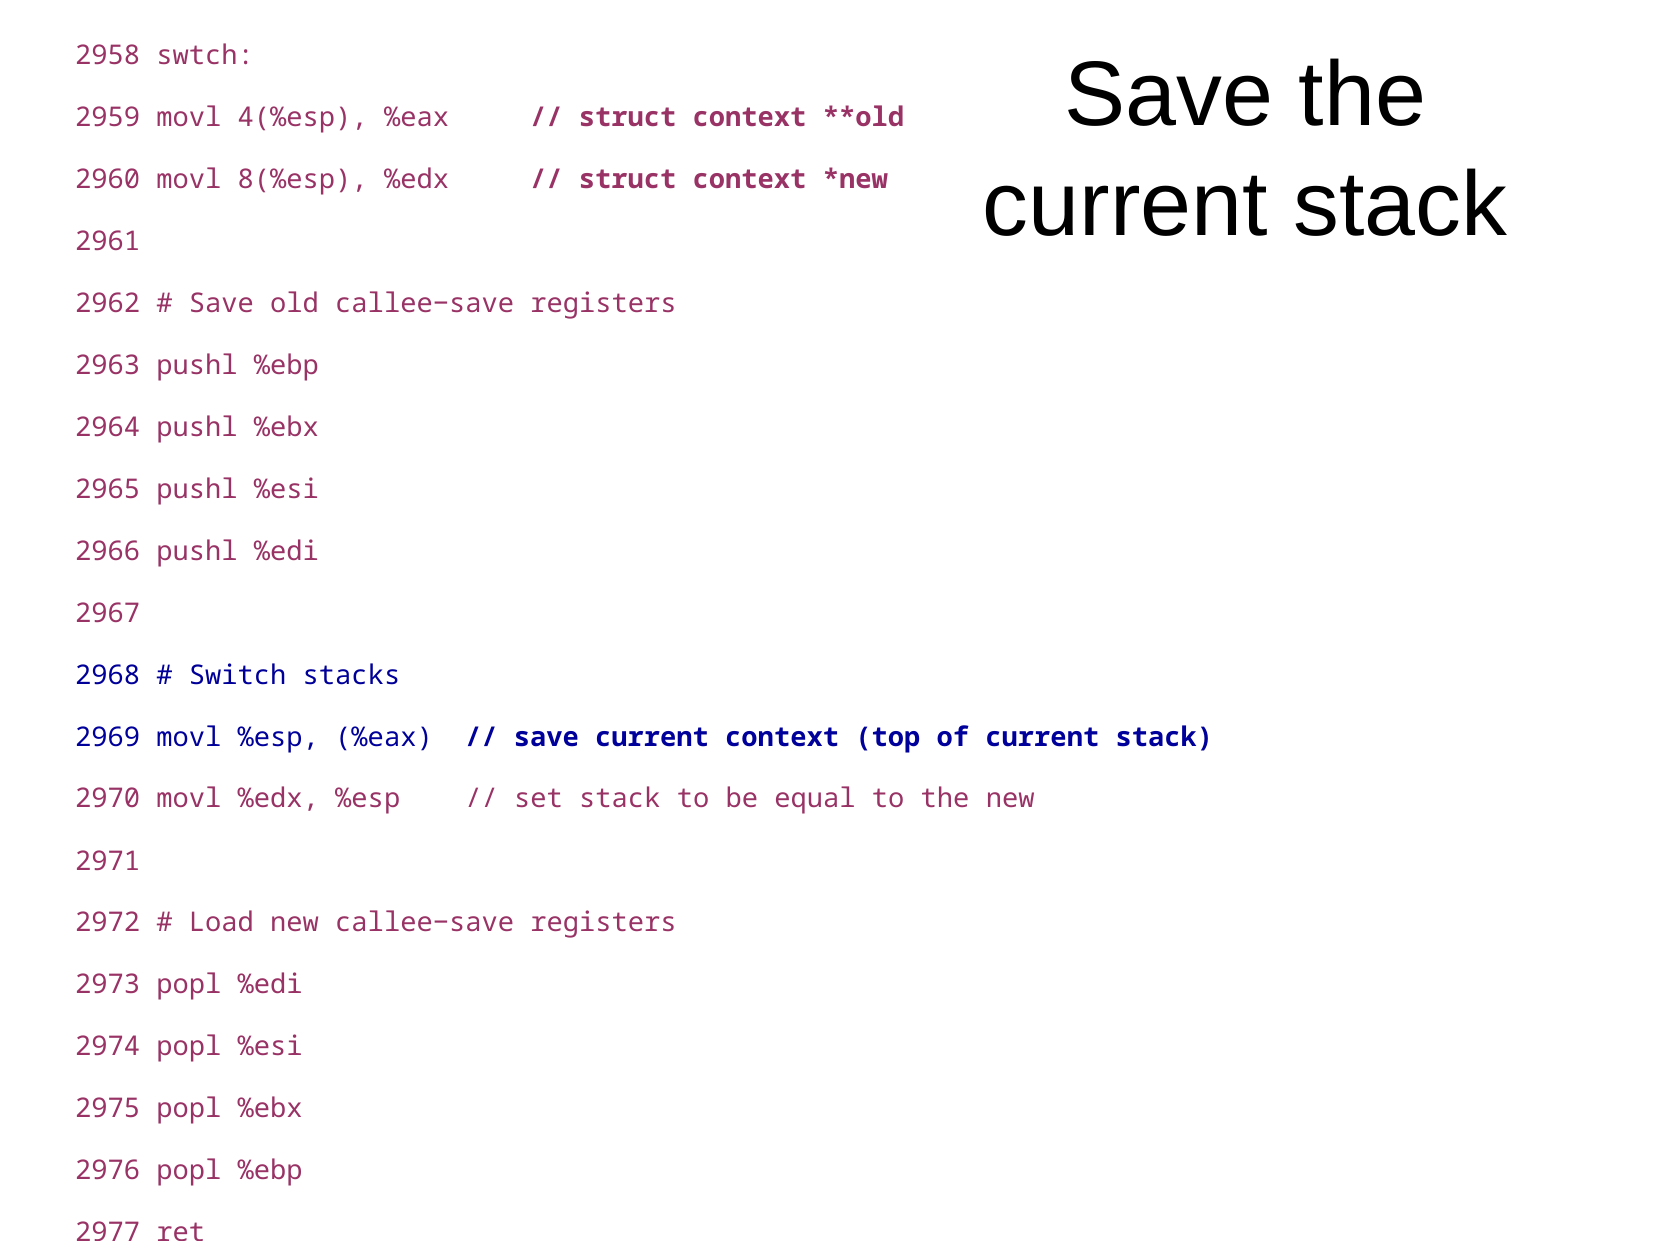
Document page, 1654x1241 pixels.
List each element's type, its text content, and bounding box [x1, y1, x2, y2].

title Save the current stack [941, 40, 1550, 248]
list 2958 swtch: 2959 movl 4(%esp), %eax // struct context **old 2960 movl 8(%esp), %edx // struct context *new 2961 2962 # Save old callee−save registers 2963 pushl %ebp 2964 pushl %ebx 2965 pushl %esi 2966 pushl %edi 2967 2968 # Switch stacks 2969 movl %esp, (%eax) // save current context (top of current stack) 2970 movl %edx, %esp // set stack to be equal to the new 2971 2972 # Load new callee−save registers 2973 popl %edi 2974 popl %esi 2975 popl %ebx 2976 popl %ebp 2977 ret [75, 37, 1613, 1200]
